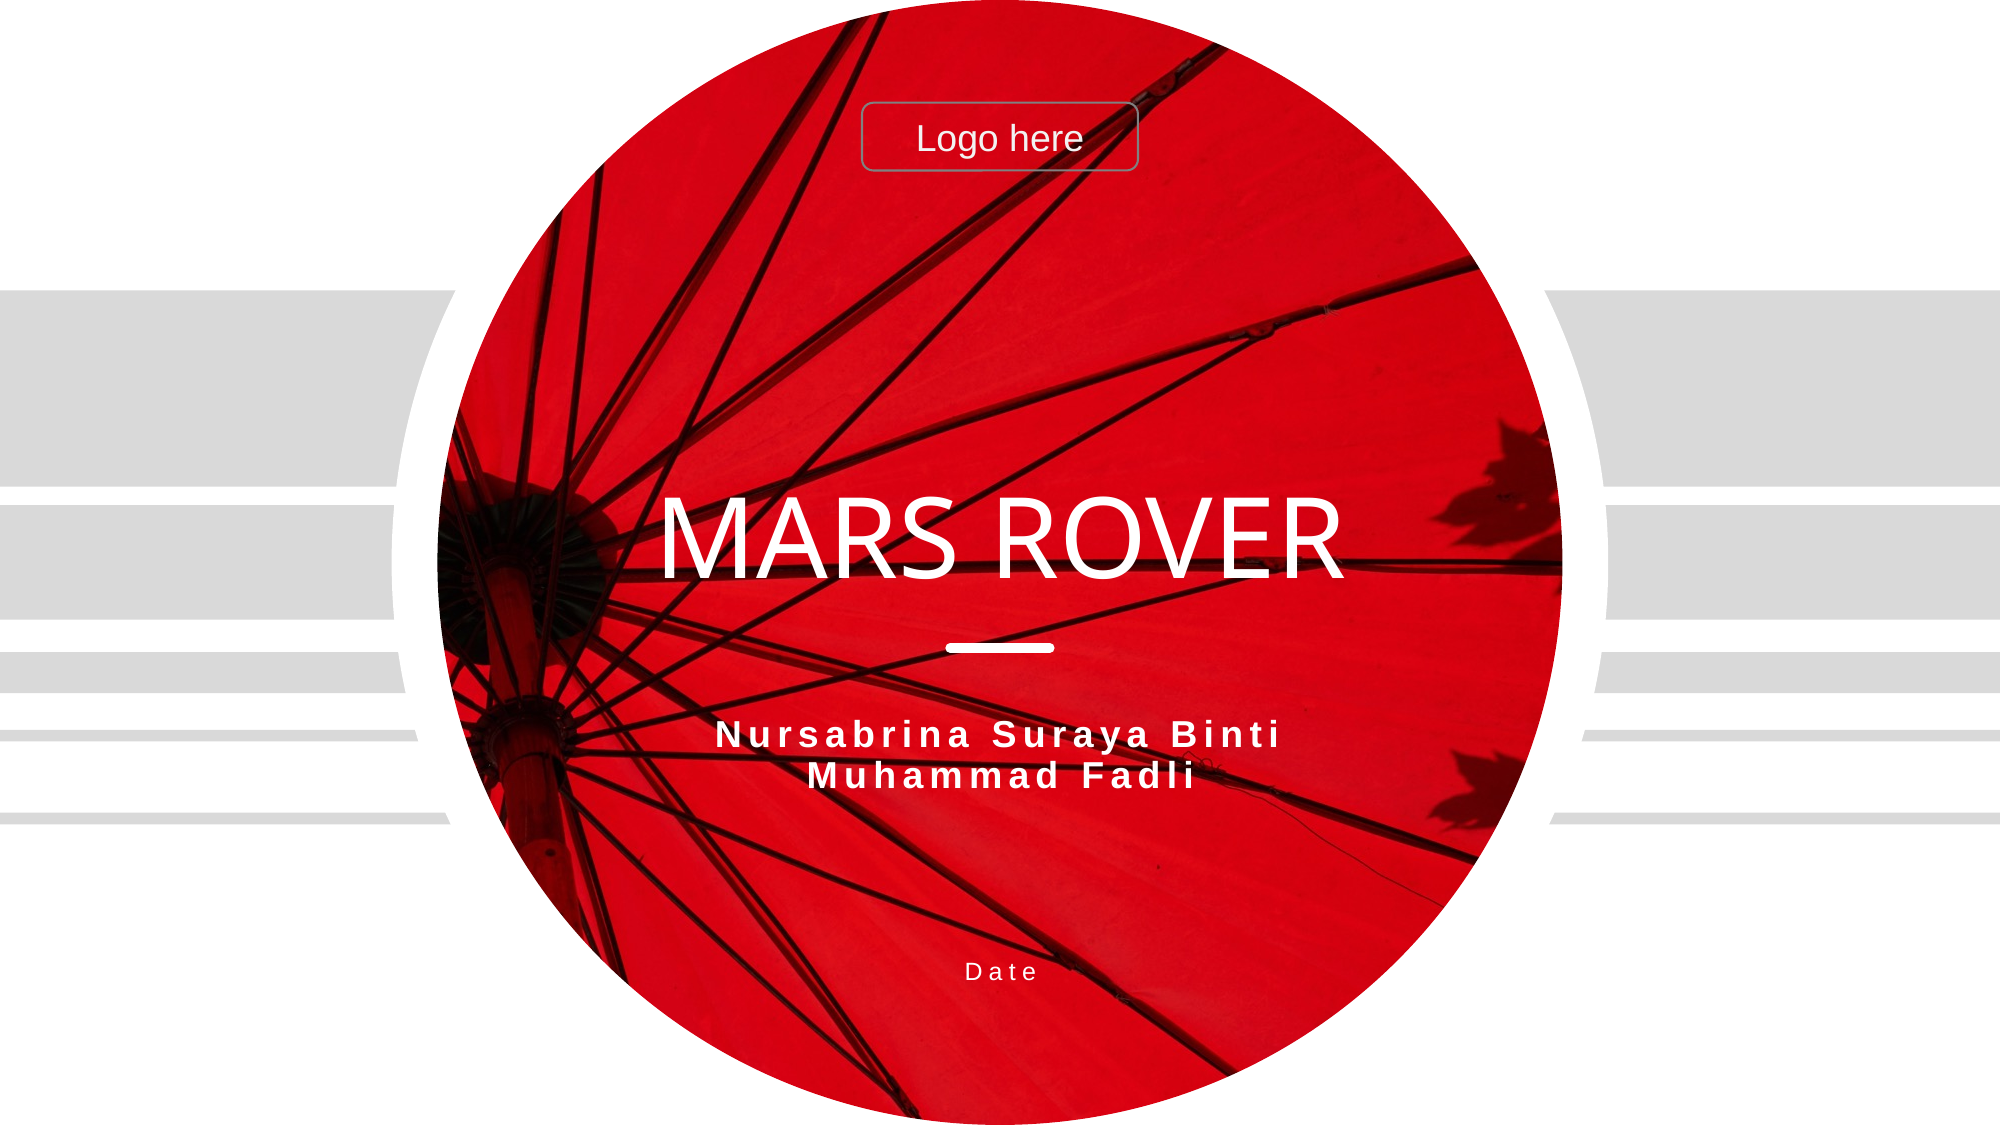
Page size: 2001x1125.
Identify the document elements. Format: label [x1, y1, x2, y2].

picture [437, 0, 1563, 1125]
